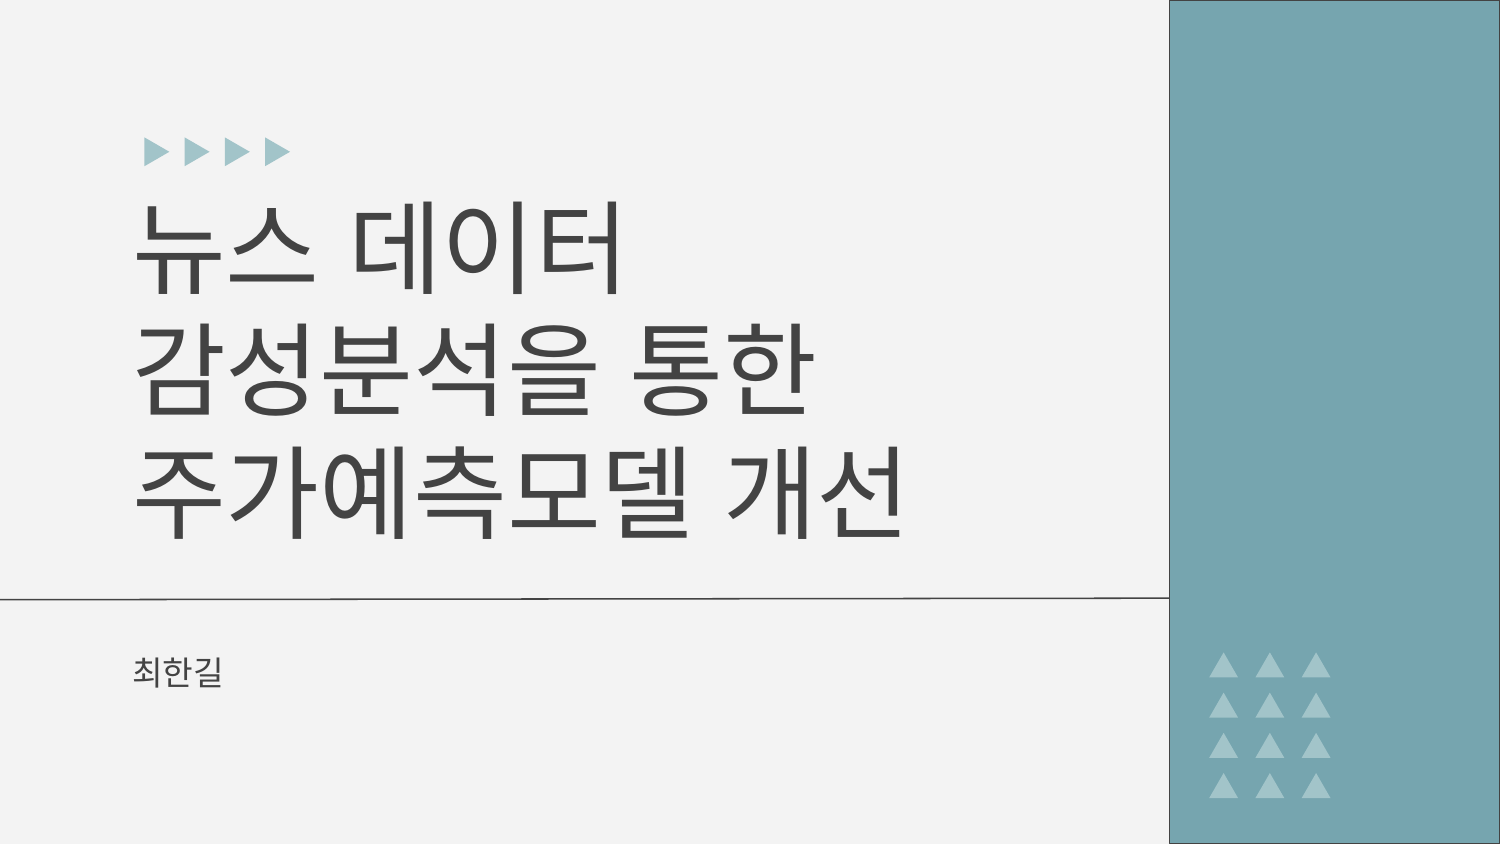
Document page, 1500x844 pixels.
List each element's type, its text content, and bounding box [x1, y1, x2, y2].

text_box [144, 137, 291, 167]
title 뉴스 데이터 감성분석을 통한 주가예측모델 개선 [116, 124, 1022, 567]
subtitle 최한길 [116, 631, 901, 697]
